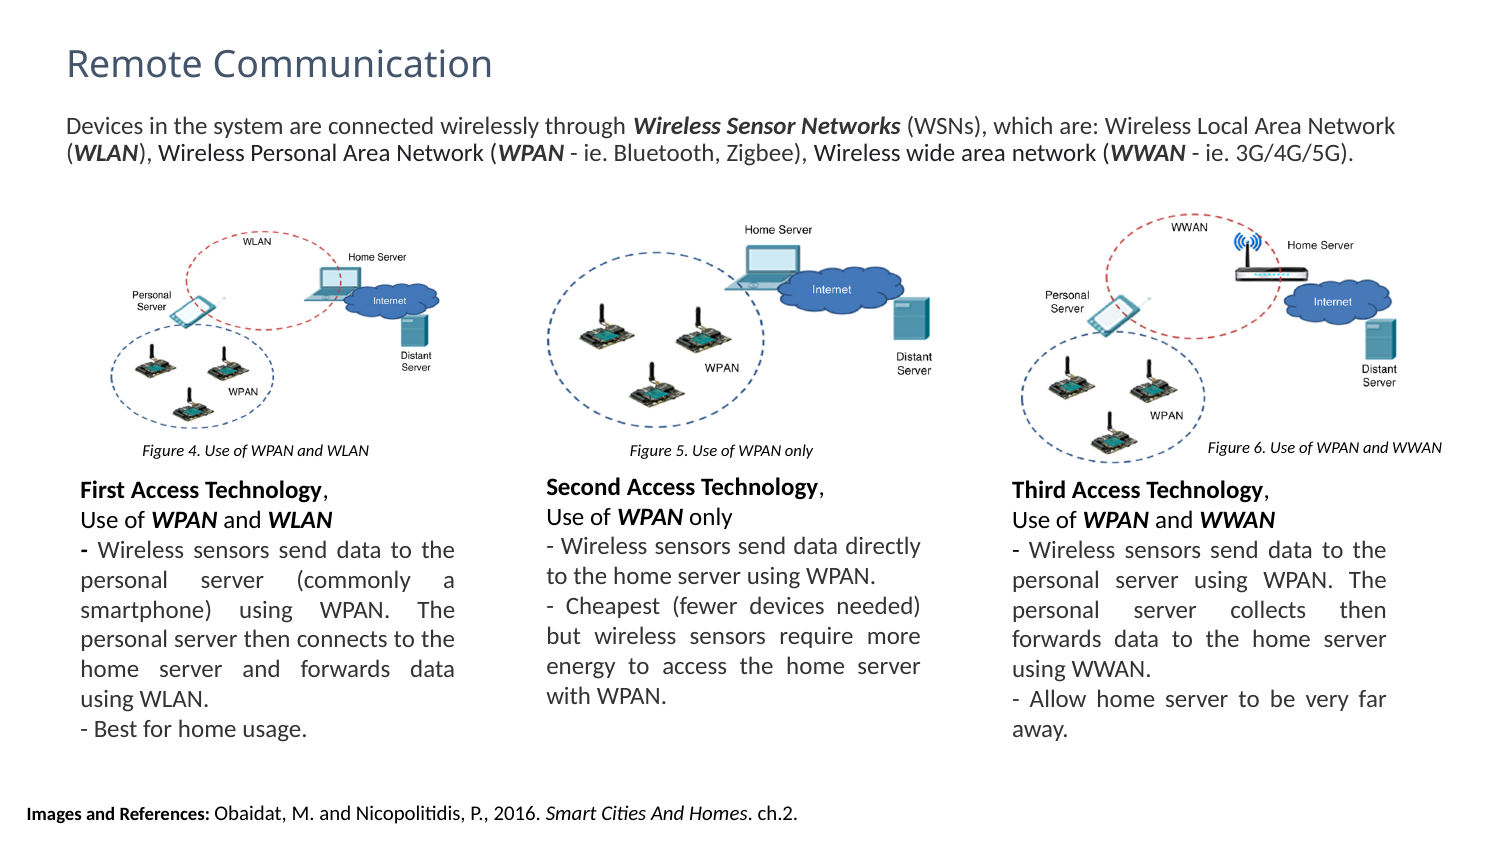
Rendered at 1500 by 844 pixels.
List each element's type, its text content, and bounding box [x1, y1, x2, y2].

text_box Images and References: Obaidat, M. and Nicopolitidis, P., 2016. Smart Cities And Homes. ch.2. [11, 784, 1018, 837]
picture [996, 208, 1414, 471]
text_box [74, 224, 463, 461]
text_box Second Access Technology, Use of WPAN only - Wireless sensors send data directly to the home server using WPAN. - Cheapest (fewer devices needed) but wireless sensors require more energy to access the home server with WPAN. [531, 461, 937, 744]
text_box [520, 224, 949, 461]
text_box First Access Technology, Use of WPAN and WLAN - Wireless sensors send data to the personal server (commonly a smartphone) using WPAN. The personal server then connects to the home server and forwards data using WLAN. - Best for home usage. [65, 458, 471, 748]
text_box Third Access Technology, Use of WPAN and WWAN - Wireless sensors send data to the personal server using WPAN. The personal server collects then forwards data to the home server using WWAN. - Allow home server to be very far away. [997, 471, 1403, 748]
list Devices in the system are connected wirelessly through Wireless Sensor Networks (WSNs), which are: Wireless Local Area Network (WLAN), Wireless Personal Area Network (WPAN - ie. Bluetooth, Zigbee), Wireless wide area network (WWAN - ie. 3G/4G/5G). [51, 97, 1449, 223]
title Remote Communication [51, 18, 1449, 97]
text_box Figure 6. Use of WPAN and WWAN [1414, 421, 1500, 457]
